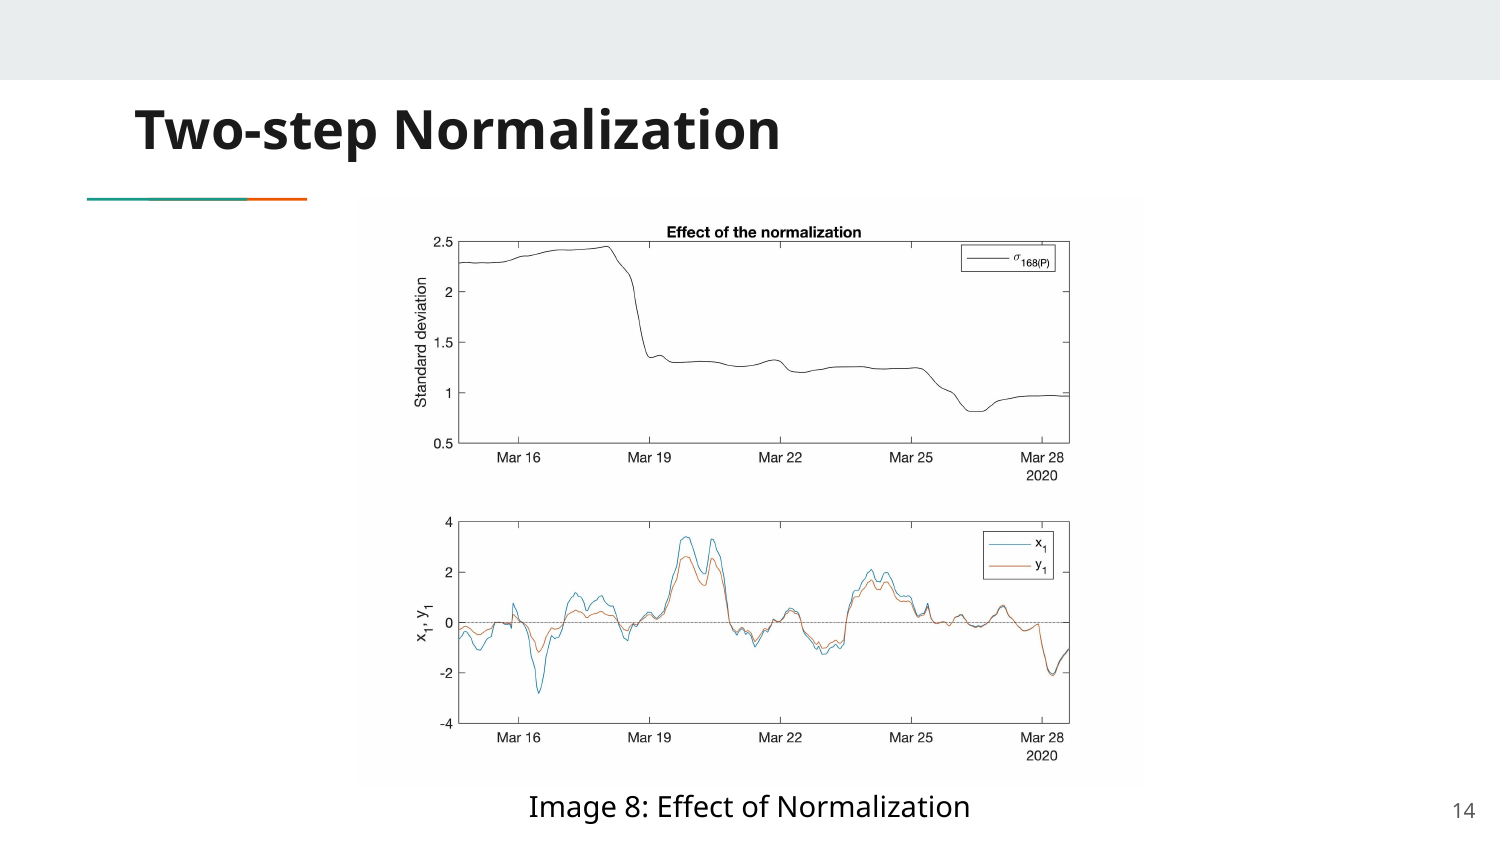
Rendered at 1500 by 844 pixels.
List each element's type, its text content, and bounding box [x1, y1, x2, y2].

text_box Image 8: Effect of Normalization [347, 773, 1153, 823]
picture [356, 197, 1144, 788]
slide_number 14 [1400, 779, 1491, 844]
title Two-step Normalization [119, 80, 1381, 169]
